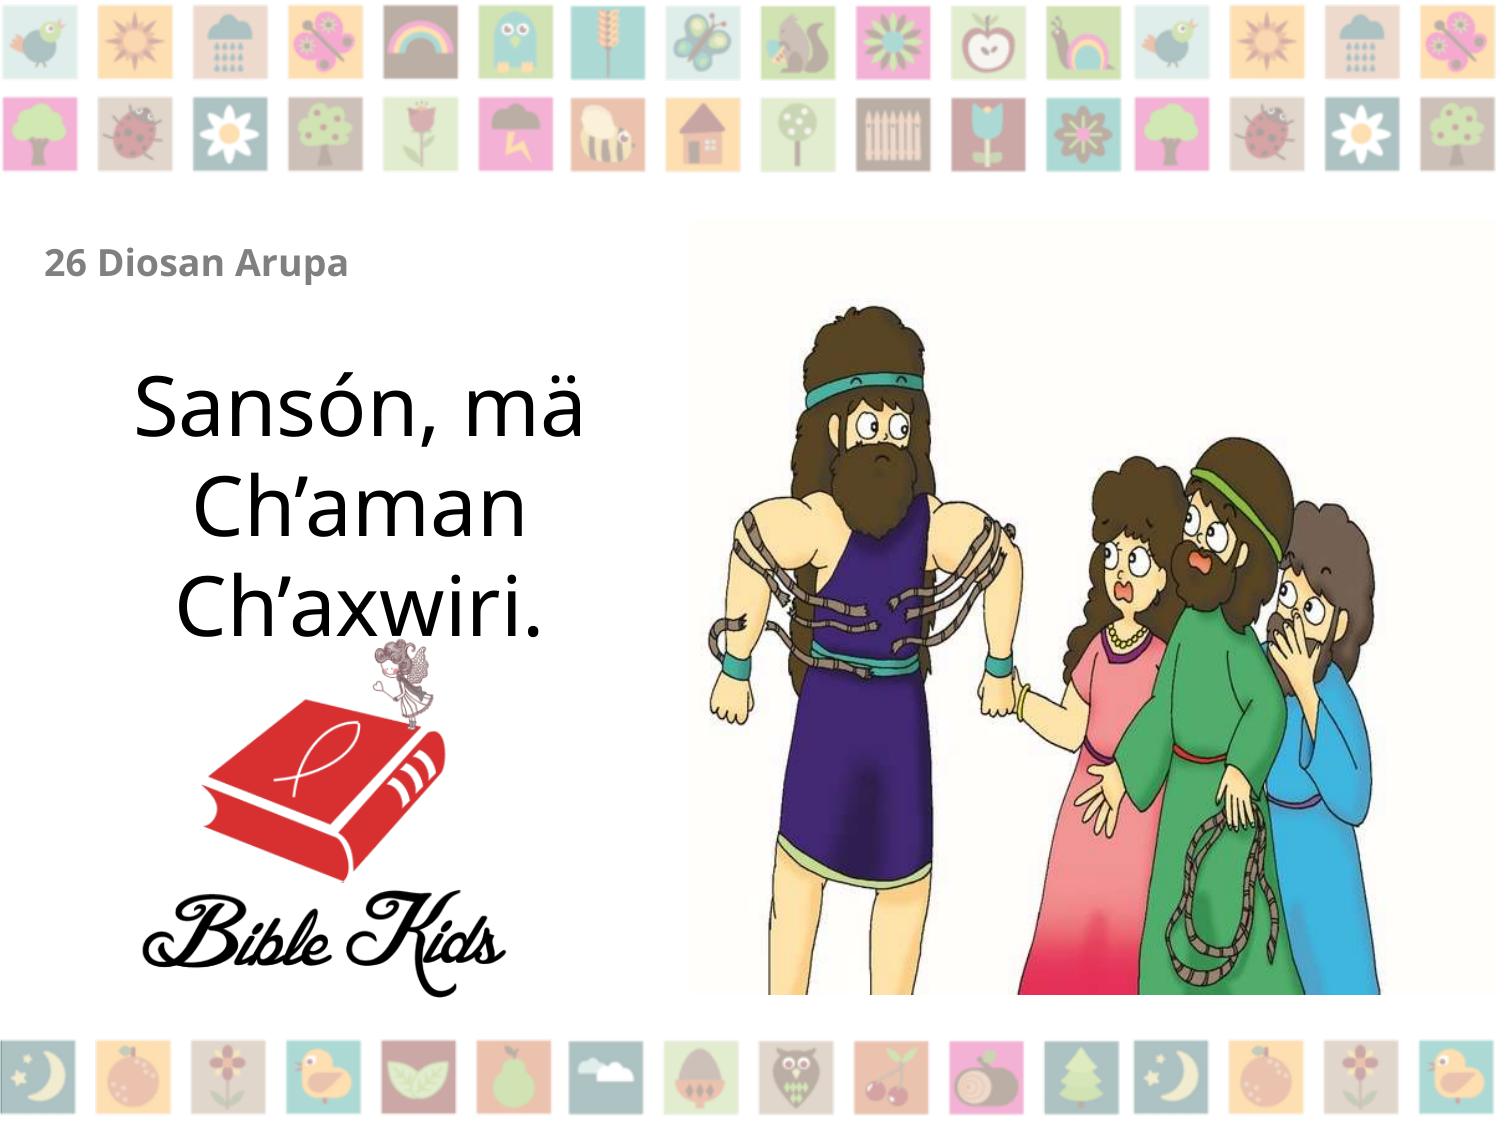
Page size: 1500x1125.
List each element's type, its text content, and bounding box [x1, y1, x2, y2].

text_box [0, 1028, 1500, 1118]
text_box Sansón, mä Ch’aman Ch’axwiri. [29, 345, 685, 661]
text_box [0, 3, 1500, 181]
text_box 26 Diosan Arupa [29, 231, 606, 292]
picture [117, 600, 544, 1027]
picture [690, 219, 1498, 996]
